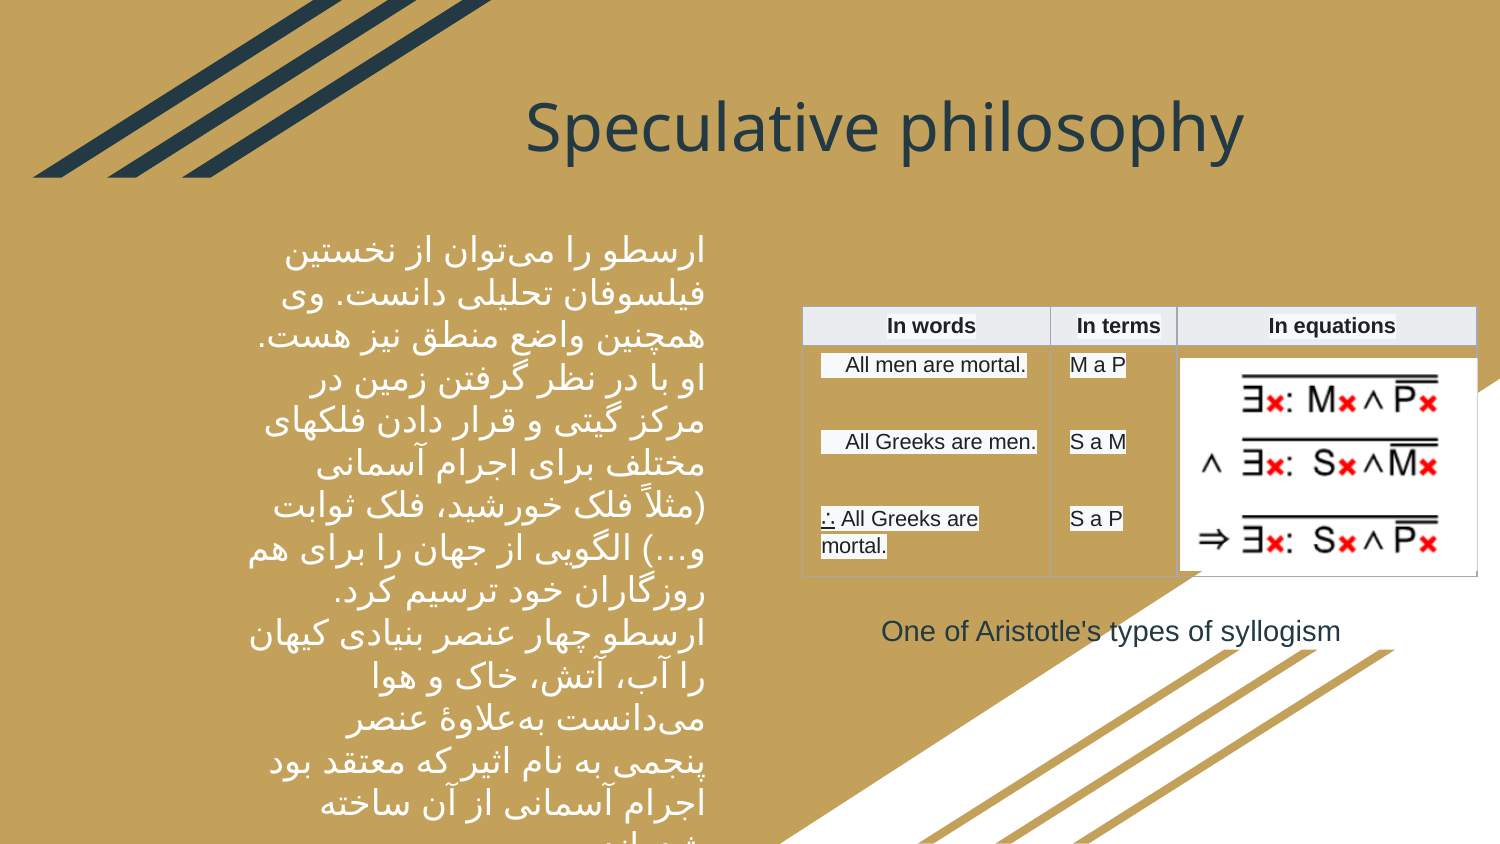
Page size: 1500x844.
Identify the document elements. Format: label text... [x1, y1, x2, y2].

table_cell M a P S a M S a P [1051, 346, 1176, 576]
table_cell [1178, 346, 1476, 358]
picture [1179, 358, 1478, 571]
table_header In words [803, 307, 1050, 345]
table_cell All men are mortal. All Greeks are men. ∴ All Greeks are mortal. [803, 346, 1050, 576]
table_header In equations [1178, 307, 1476, 345]
title Speculative philosophy [219, 0, 1500, 250]
text_box ارسطو را می‌توان از نخستین فیلسوفان تحلیلی دانست. وی همچنین واضع منطق نیز هست. او با در نظر گرفتن زمین در مرکز گیتی و قرار دادن فلکهای مختلف برای اجرام آسمانی (مثلاً فلک خورشید، فلک ثوابت و…) الگویی از جهان را برای هم روزگاران خود ترسیم کرد. ارسطو چهار عنصر بنیادی کیهان را آب، آتش، خاک و هوا می‌دانست به‌علاوهٔ عنصر پنجمی به نام اثیر که معتقد بود اجرام آسمانی از آن ساخته شده‌اند. [229, 212, 722, 844]
table_header In terms [1051, 307, 1176, 345]
text_box One of Aristotle's types of syllogism [865, 597, 1359, 663]
